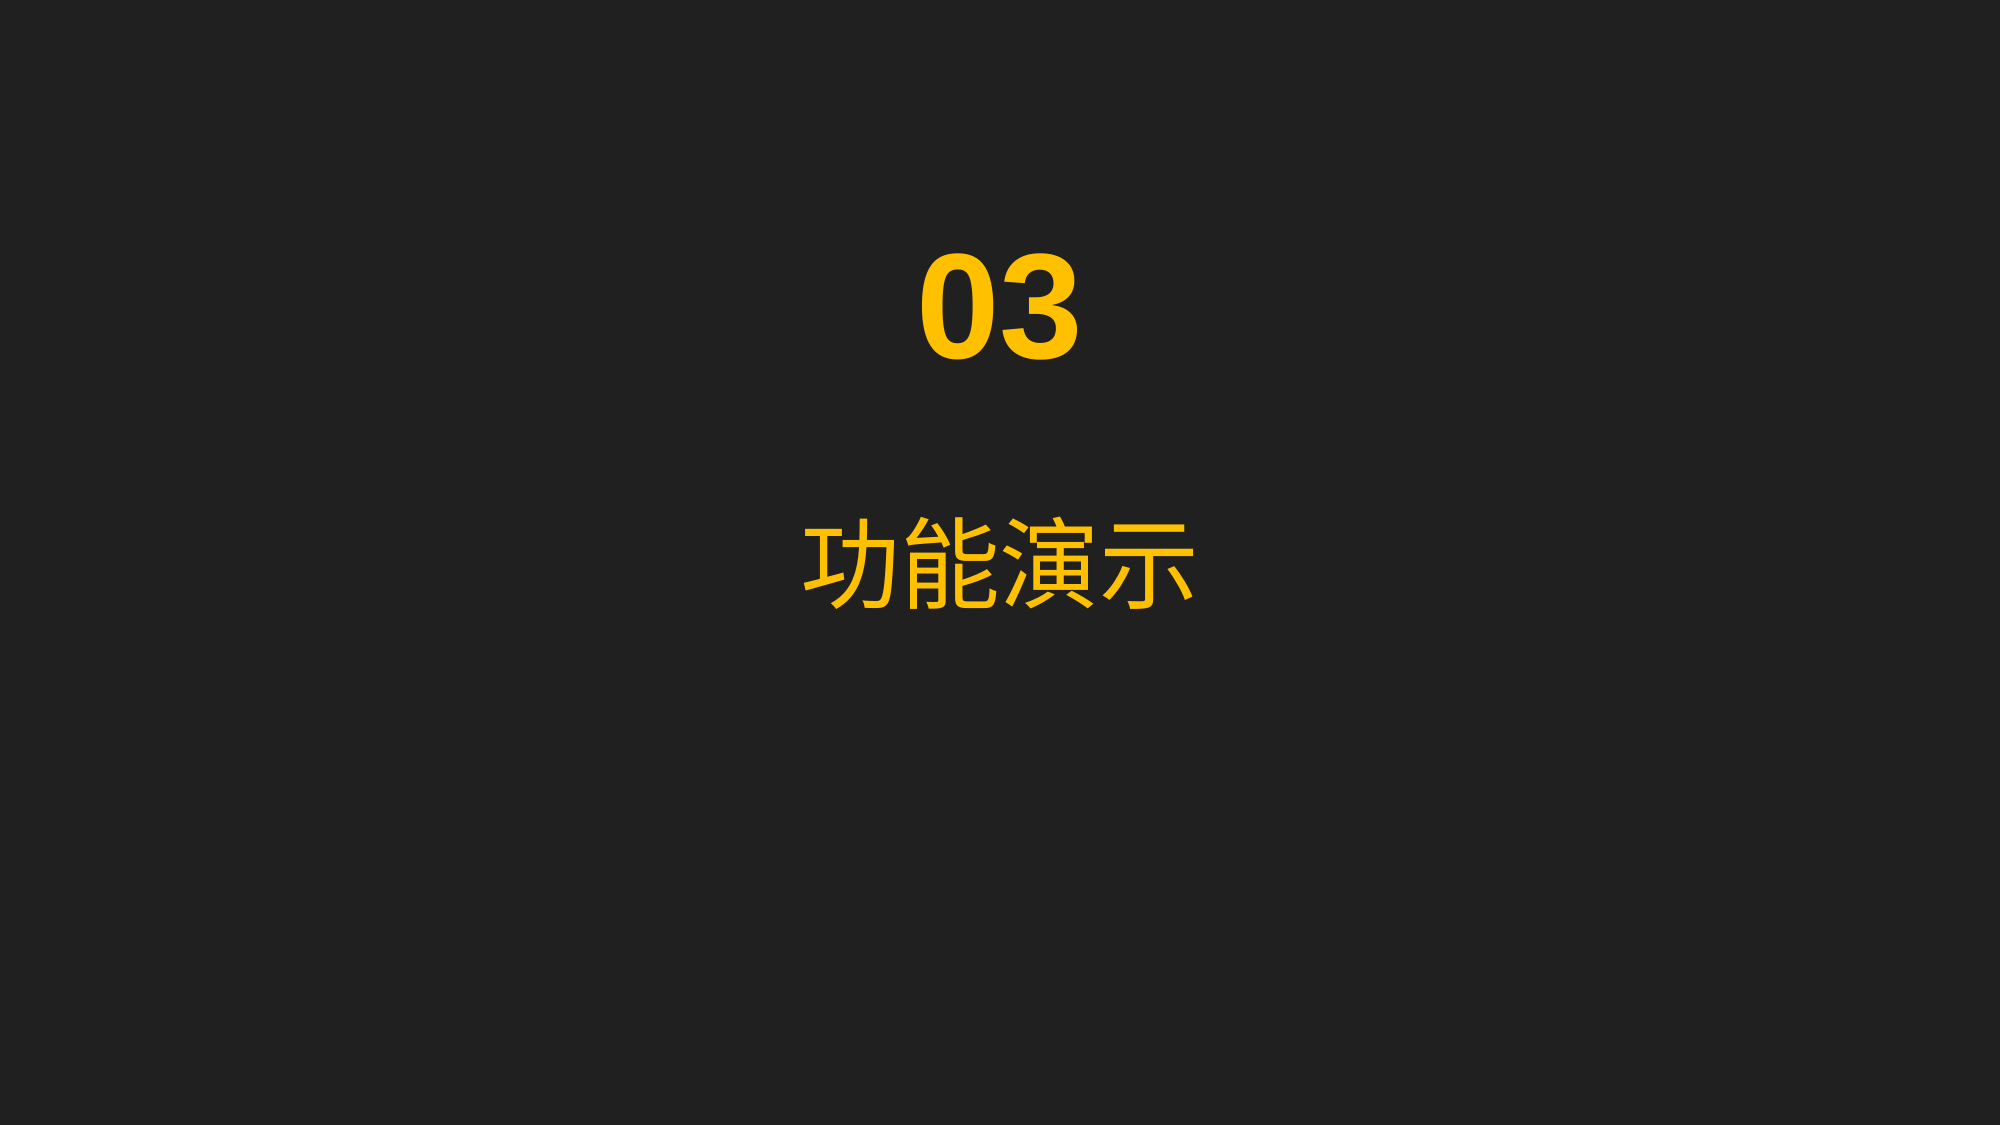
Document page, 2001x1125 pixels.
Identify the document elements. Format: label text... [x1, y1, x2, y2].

text_box 03 [901, 201, 1099, 397]
text_box 功能演示 [42, 494, 1958, 629]
